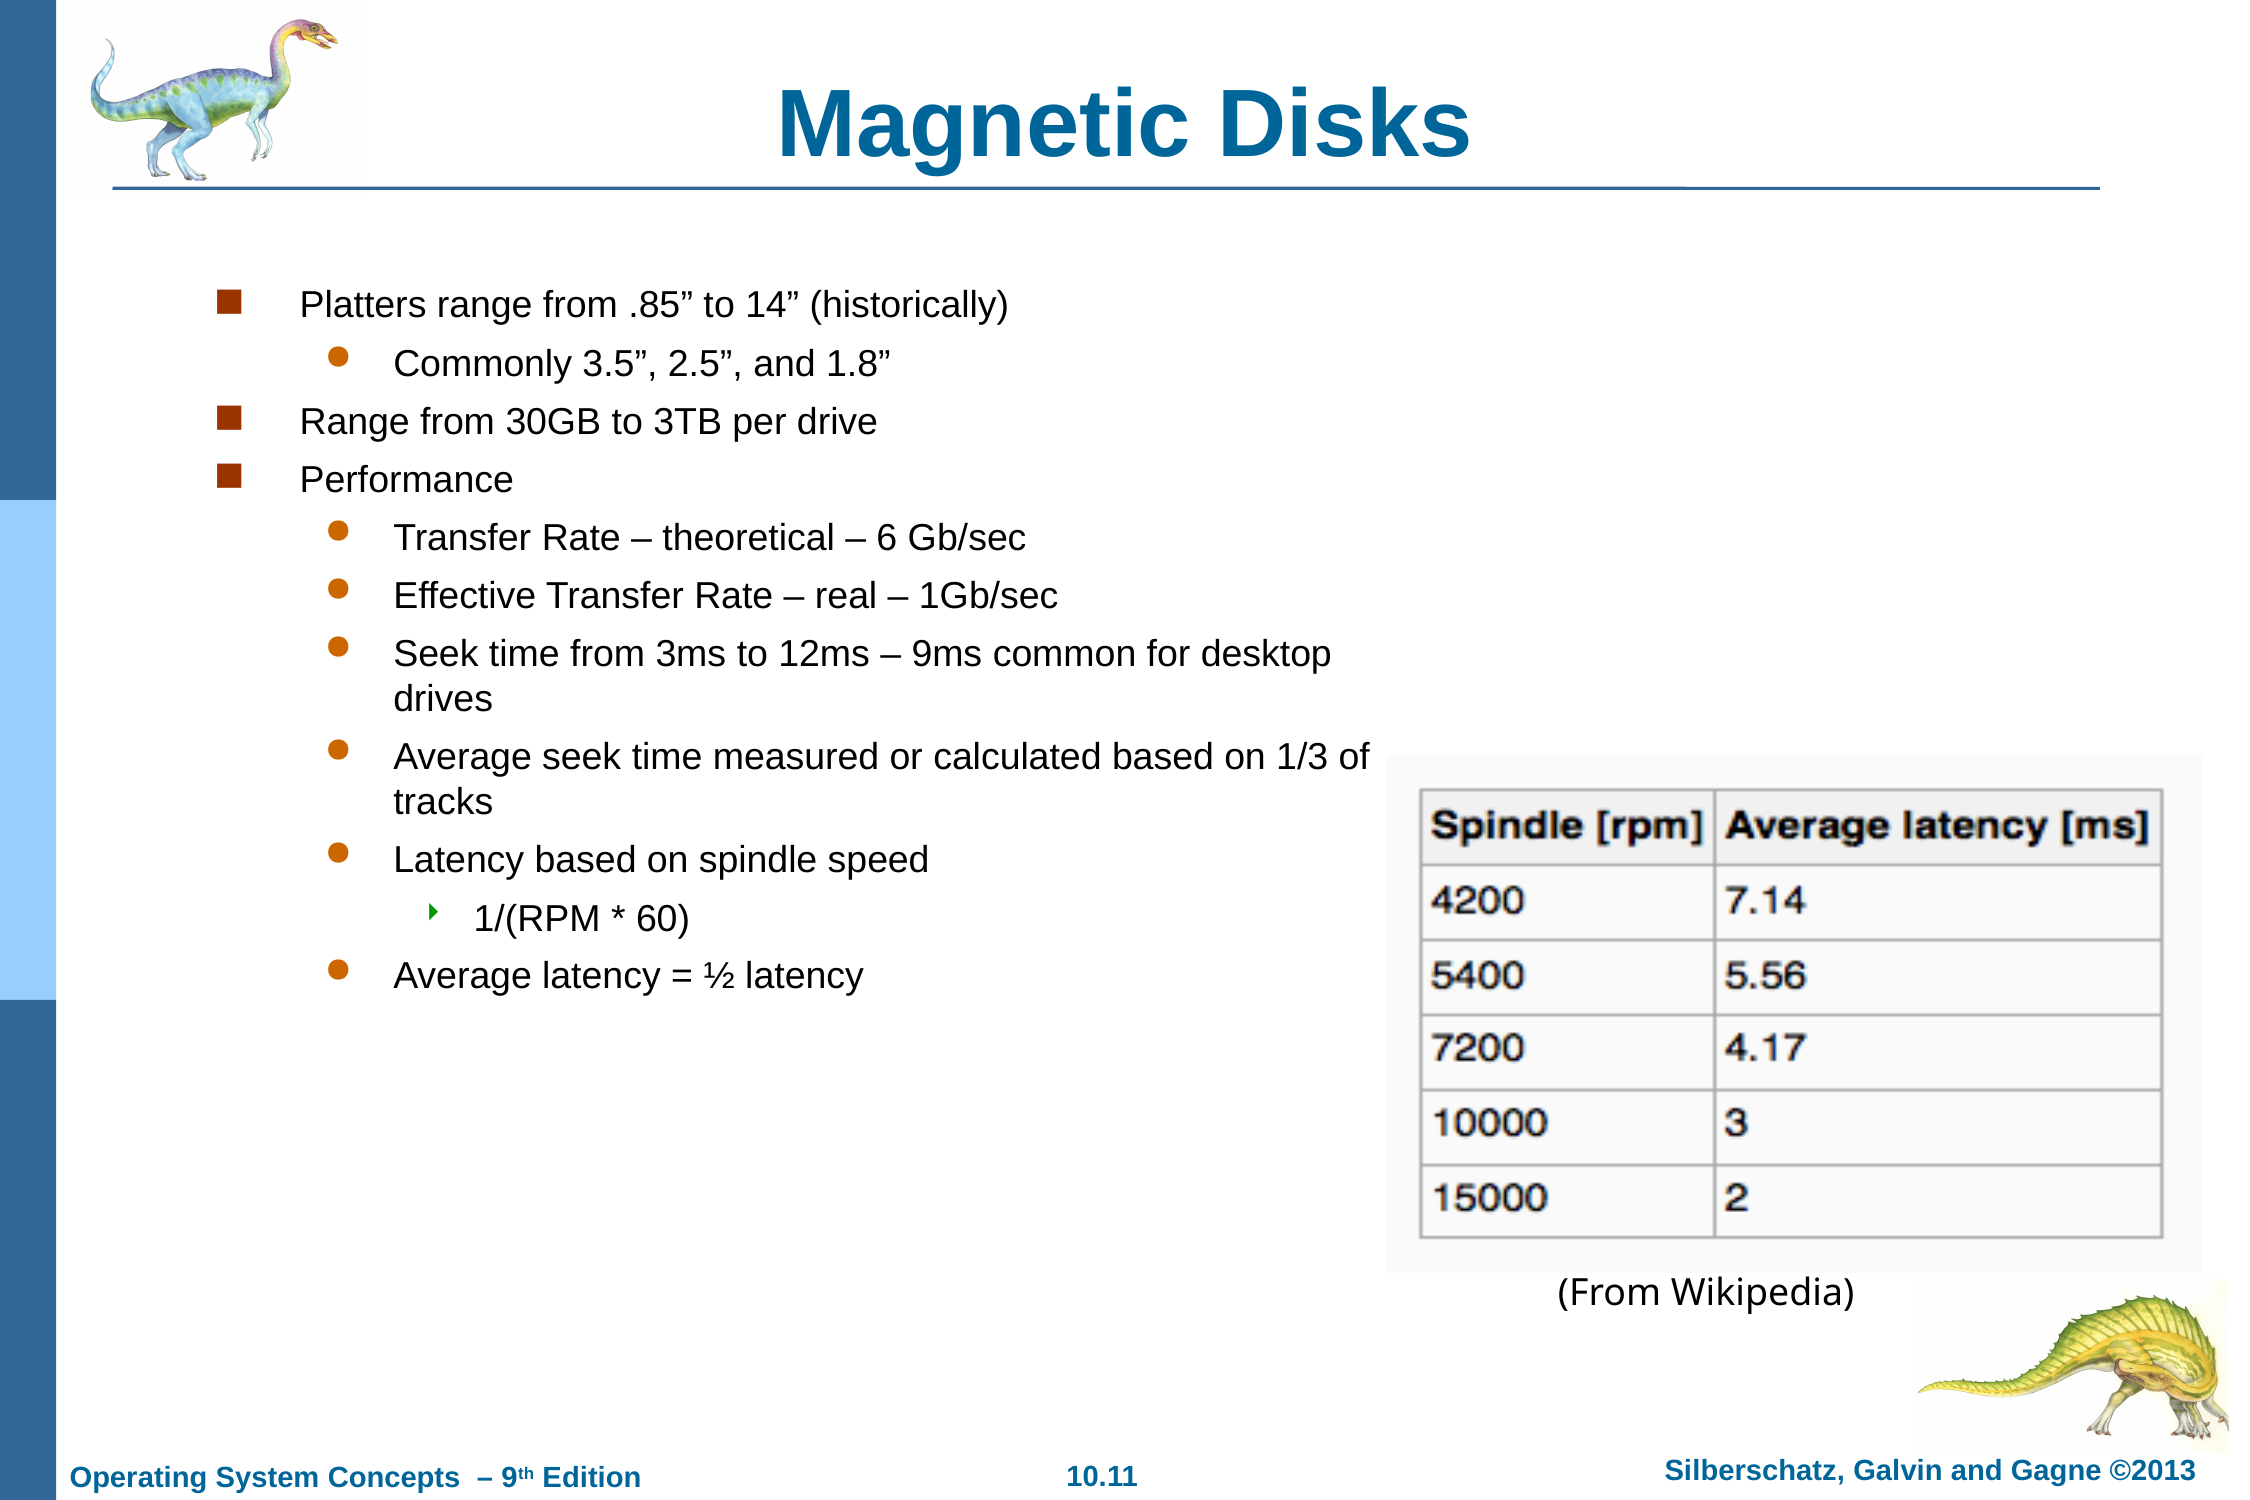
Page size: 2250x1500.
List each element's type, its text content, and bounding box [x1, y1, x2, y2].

picture [70, 0, 365, 199]
title Magnetic Disks [112, 60, 2138, 187]
list Platters range from .85” to 14” (historically) Commonly 3.5”, 2.5”, and 1.8” Range from 30GB to 3TB per drive Performance Transfer Rate – theoretical – 6 Gb/sec Effective Transfer Rate – real – 1Gb/sec Seek time from 3ms to 12ms – 9ms common for desktop drives Average seek time measured or calculated based on 1/3 of tracks Latency based on spindle speed 1/(RPM * 60) Average latency = ½ latency [198, 269, 1426, 1261]
text_box (From Wikipedia) [1542, 1281, 2032, 1321]
picture [1913, 1279, 2229, 1453]
picture [1386, 755, 2203, 1274]
